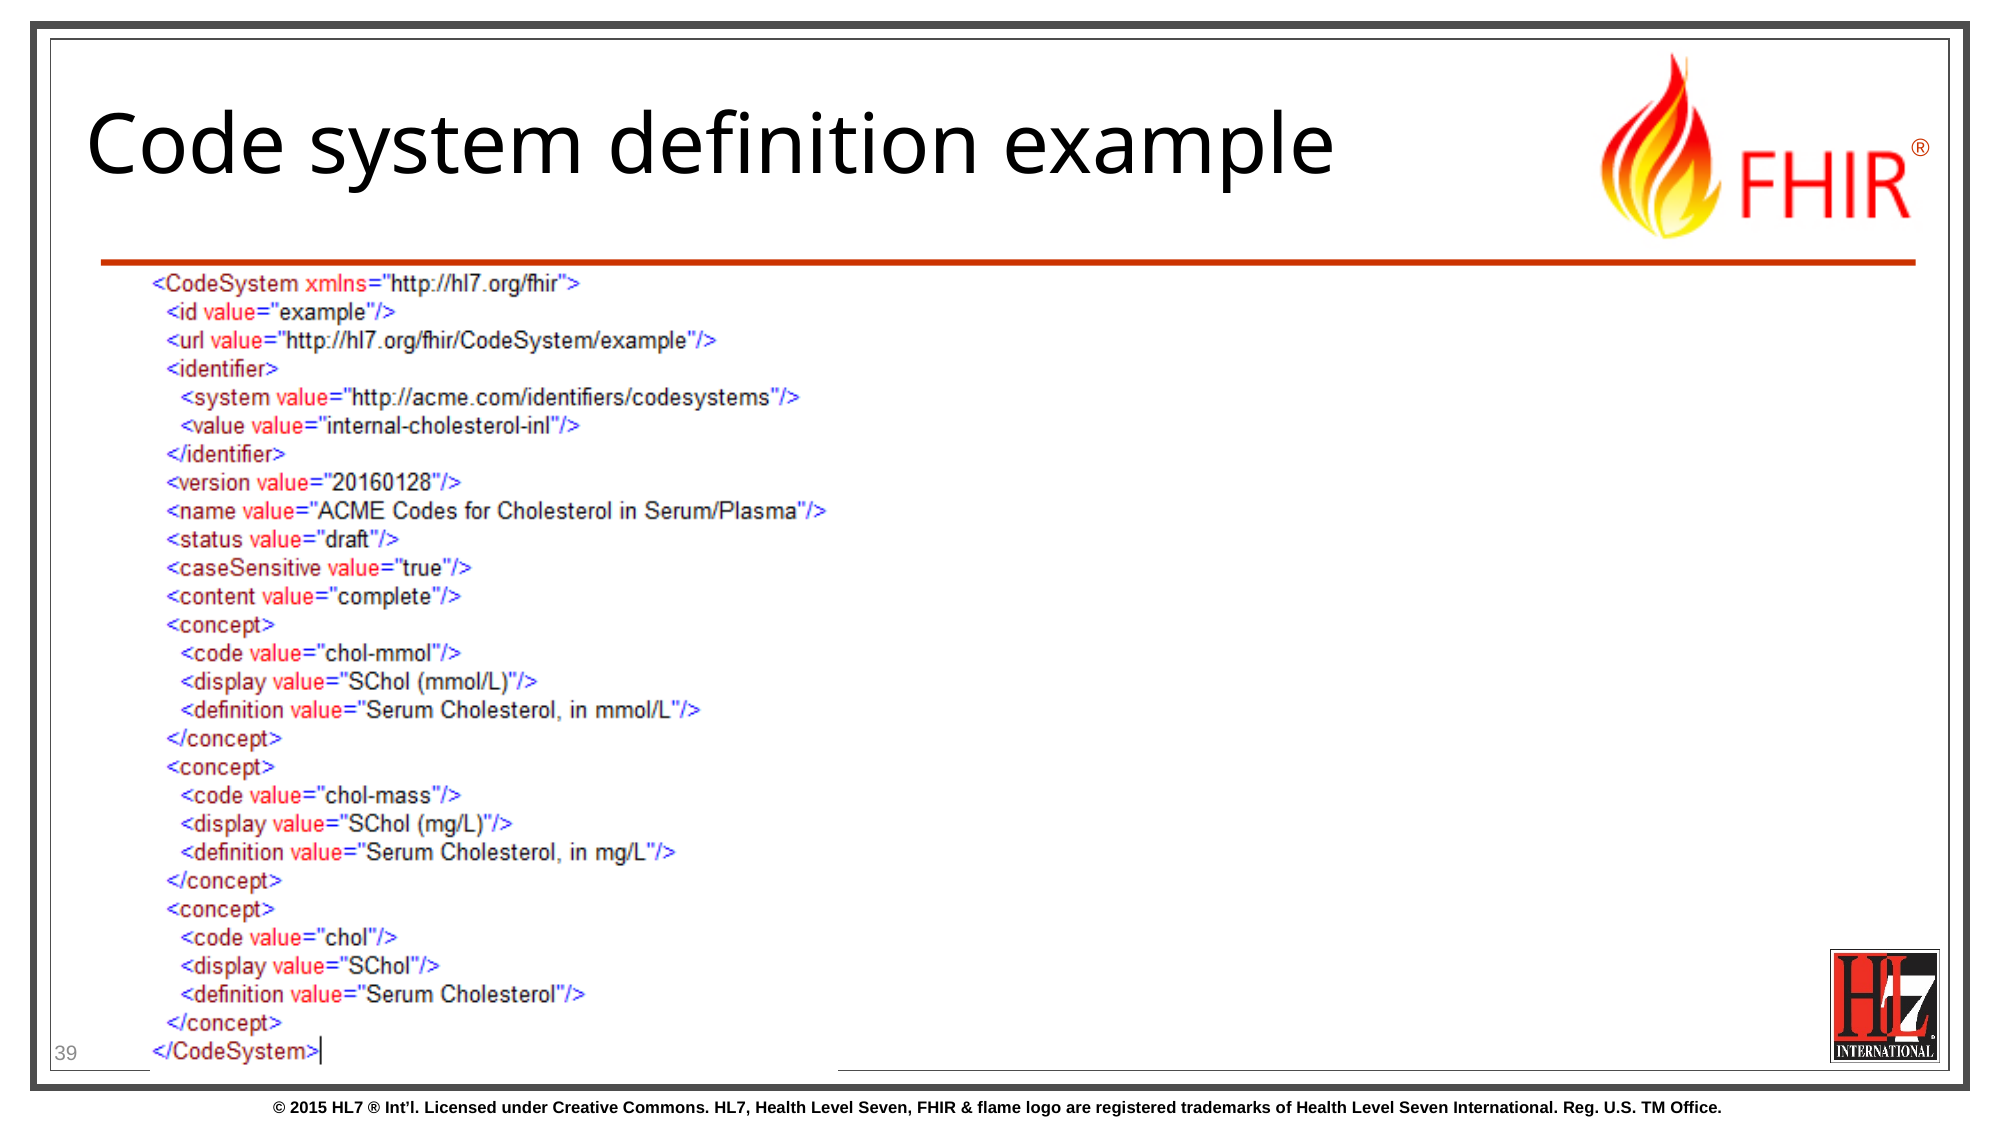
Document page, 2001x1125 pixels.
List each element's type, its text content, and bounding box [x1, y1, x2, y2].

picture [1830, 949, 1940, 1063]
picture [149, 267, 839, 1072]
slide_number 39 [39, 1034, 144, 1071]
title Code system definition example [70, 54, 1595, 244]
picture [1588, 42, 1923, 249]
